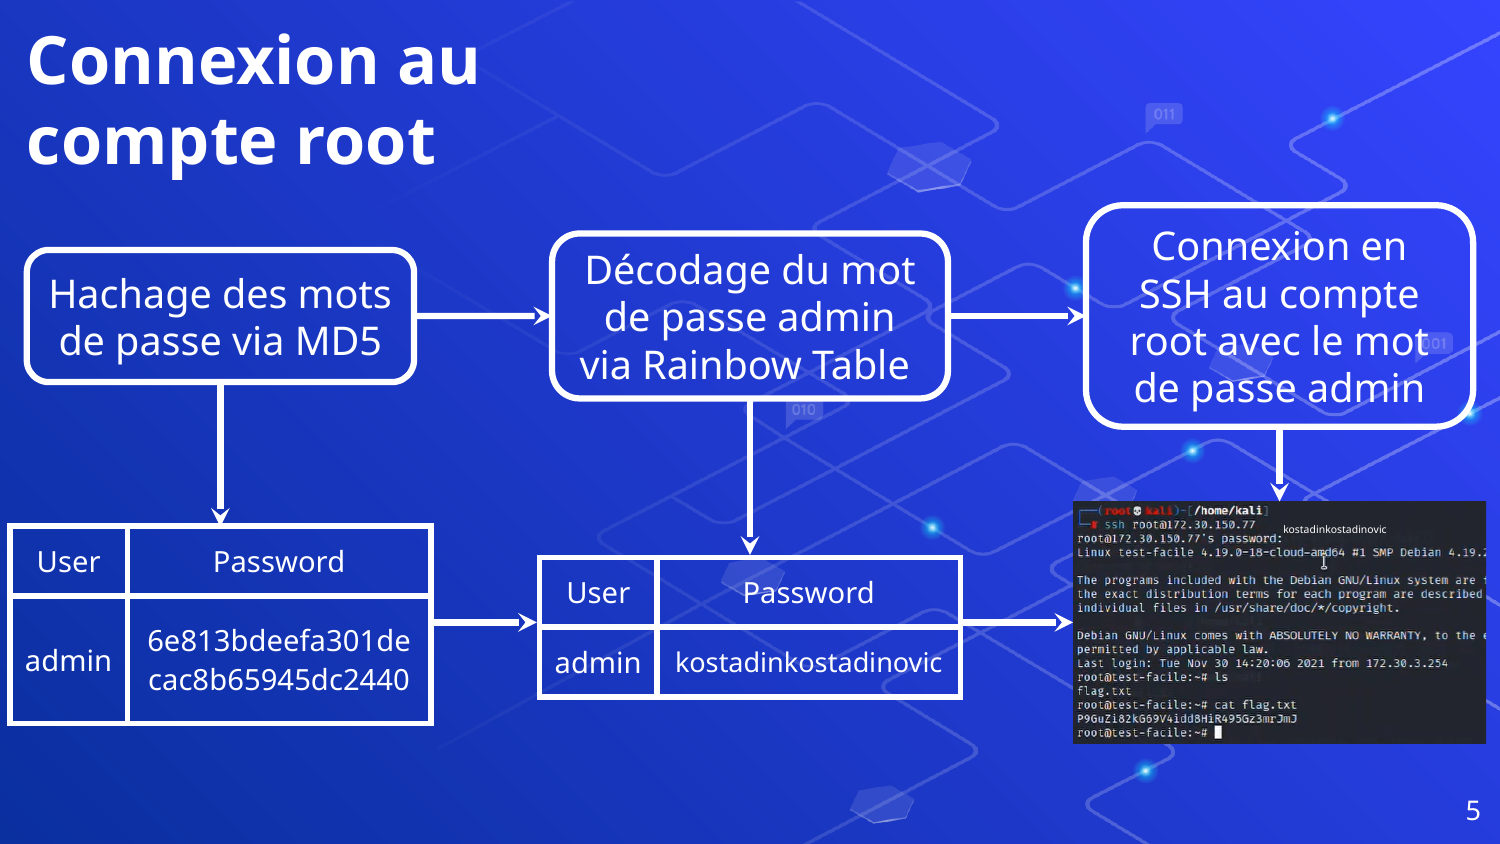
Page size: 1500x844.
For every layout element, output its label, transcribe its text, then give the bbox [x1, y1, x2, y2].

slide_number ‹#› [1391, 779, 1482, 844]
picture [0, 0, 1500, 844]
table_header User [13, 529, 125, 593]
table_header Password [660, 560, 958, 624]
title Connexion au compte root [26, 19, 608, 178]
table_cell kostadinkostadinovic [660, 630, 958, 694]
table_cell 6e813bdeefa301decac8b65945dc2440 [130, 599, 428, 721]
text_box Hachage des mots de passe via MD5 [26, 249, 415, 383]
text_box Connexion en SSH au compte root avec le mot de passe admin [1085, 205, 1474, 427]
text_box Décodage du mot de passe admin via Rainbow Table [552, 233, 948, 399]
table_cell admin [13, 599, 125, 721]
table_header Password [130, 529, 428, 593]
table_header User [542, 560, 654, 624]
table_cell admin [542, 630, 654, 694]
